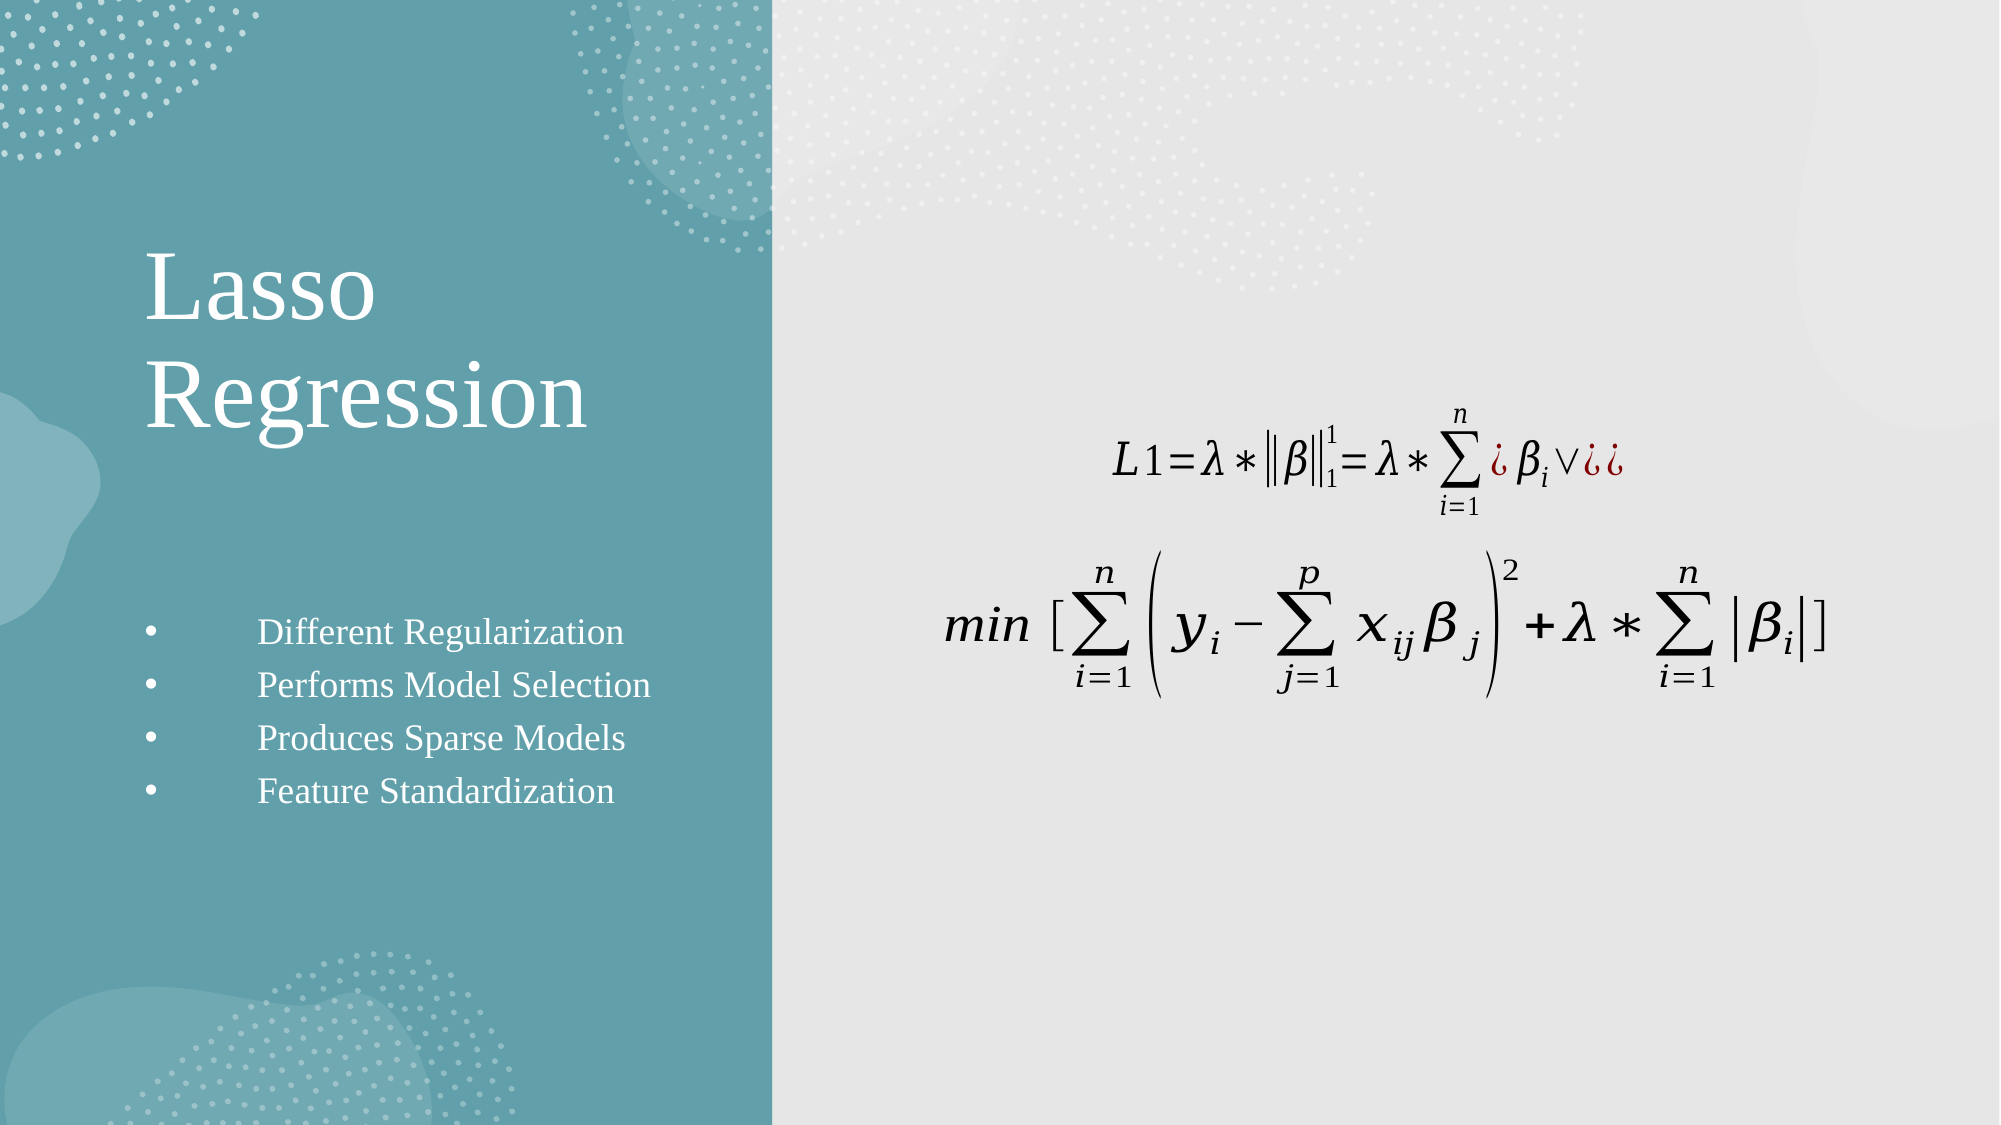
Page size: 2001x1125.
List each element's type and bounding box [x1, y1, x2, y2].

text_box [0, 0, 2000, 1125]
